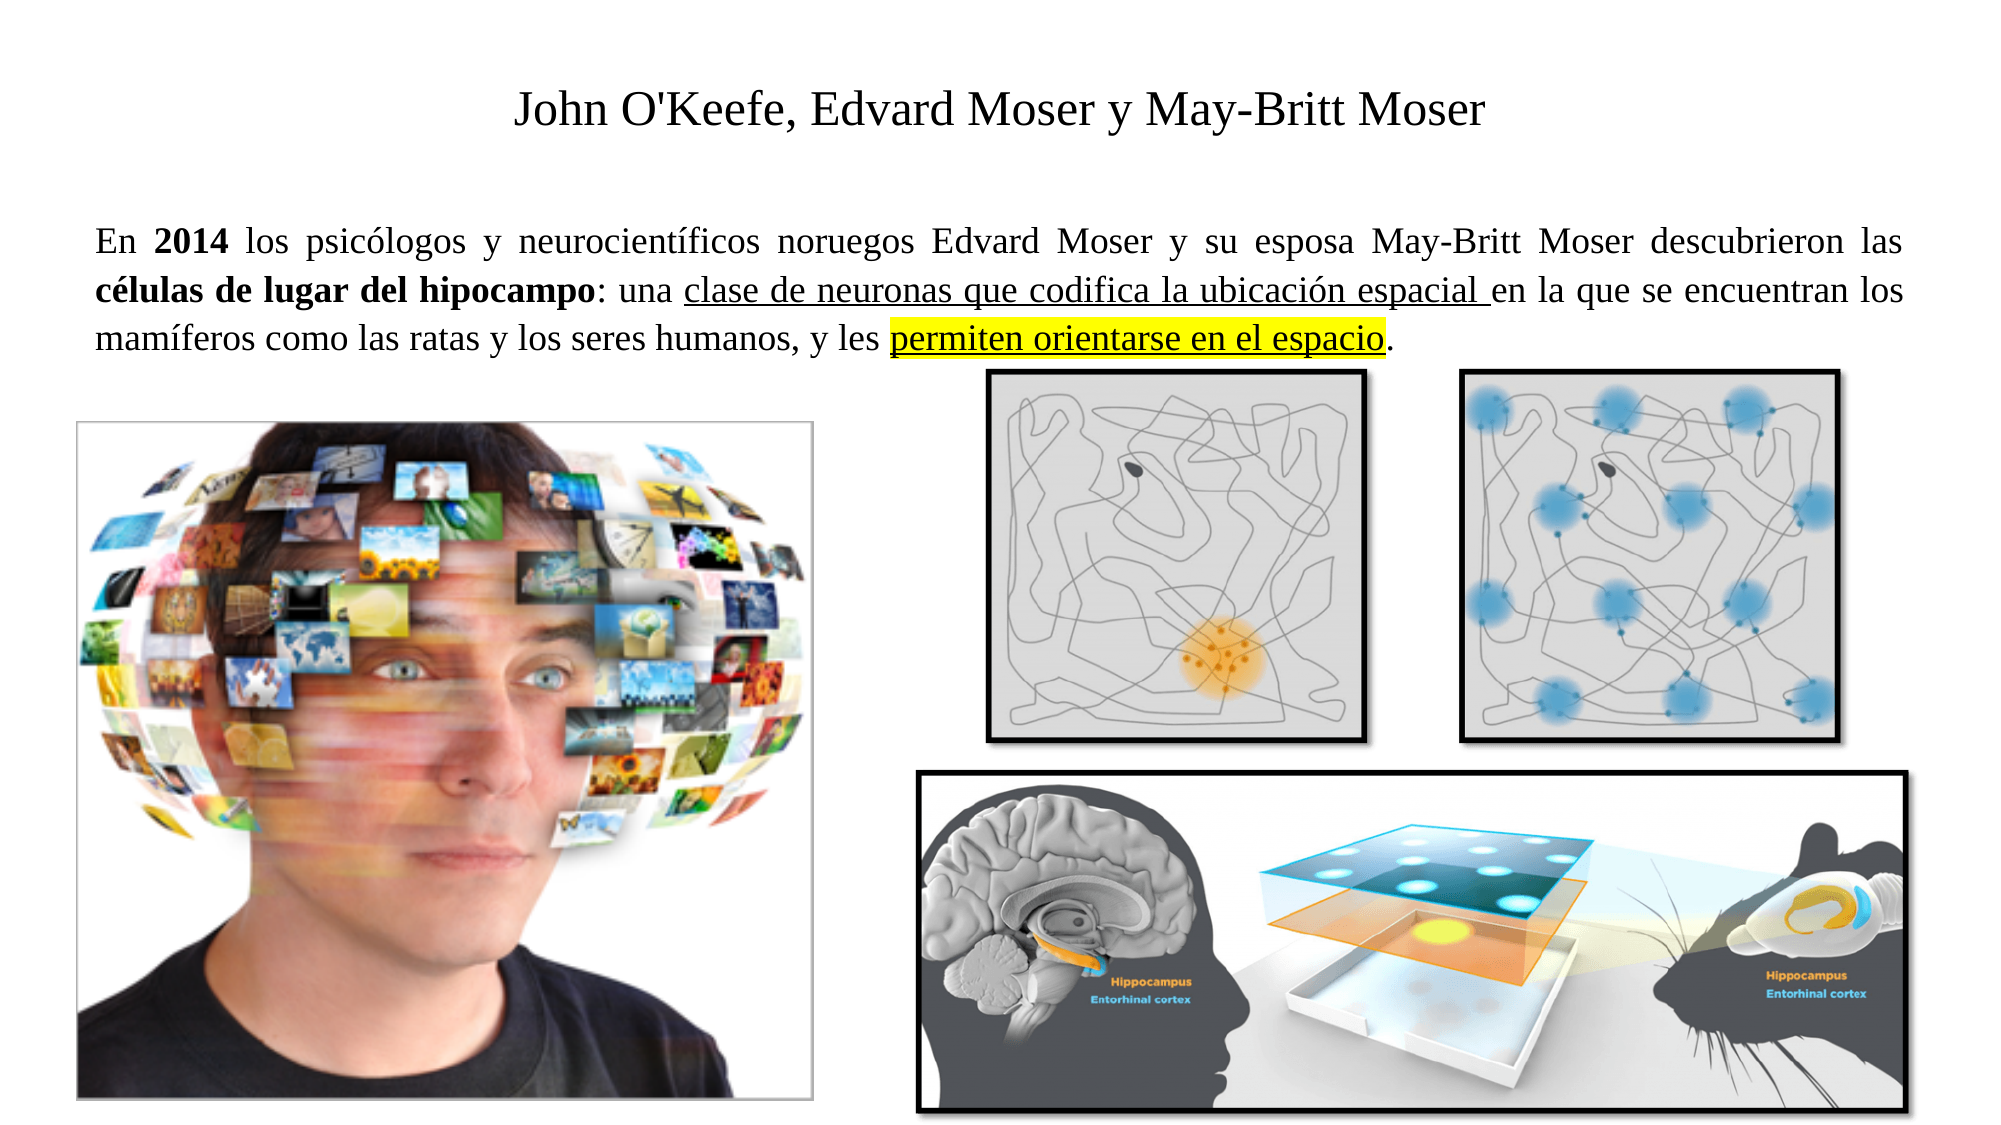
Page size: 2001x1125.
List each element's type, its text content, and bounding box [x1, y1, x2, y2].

picture [76, 421, 814, 1101]
text_box John O'Keefe, Edvard Moser y May-Britt Moser [445, 63, 1555, 143]
picture [912, 365, 1920, 1125]
text_box En 2014 los psicólogos y neurocientíficos noruegos Edvard Moser y su esposa May-Britt Moser descubrieron las células de lugar del hipocampo: una clase de neuronas que codifica la ubicación espacial en la que se encuentran los mamíferos como las ratas y los seres humanos, y les permiten orientarse en el espacio. [80, 206, 1920, 366]
